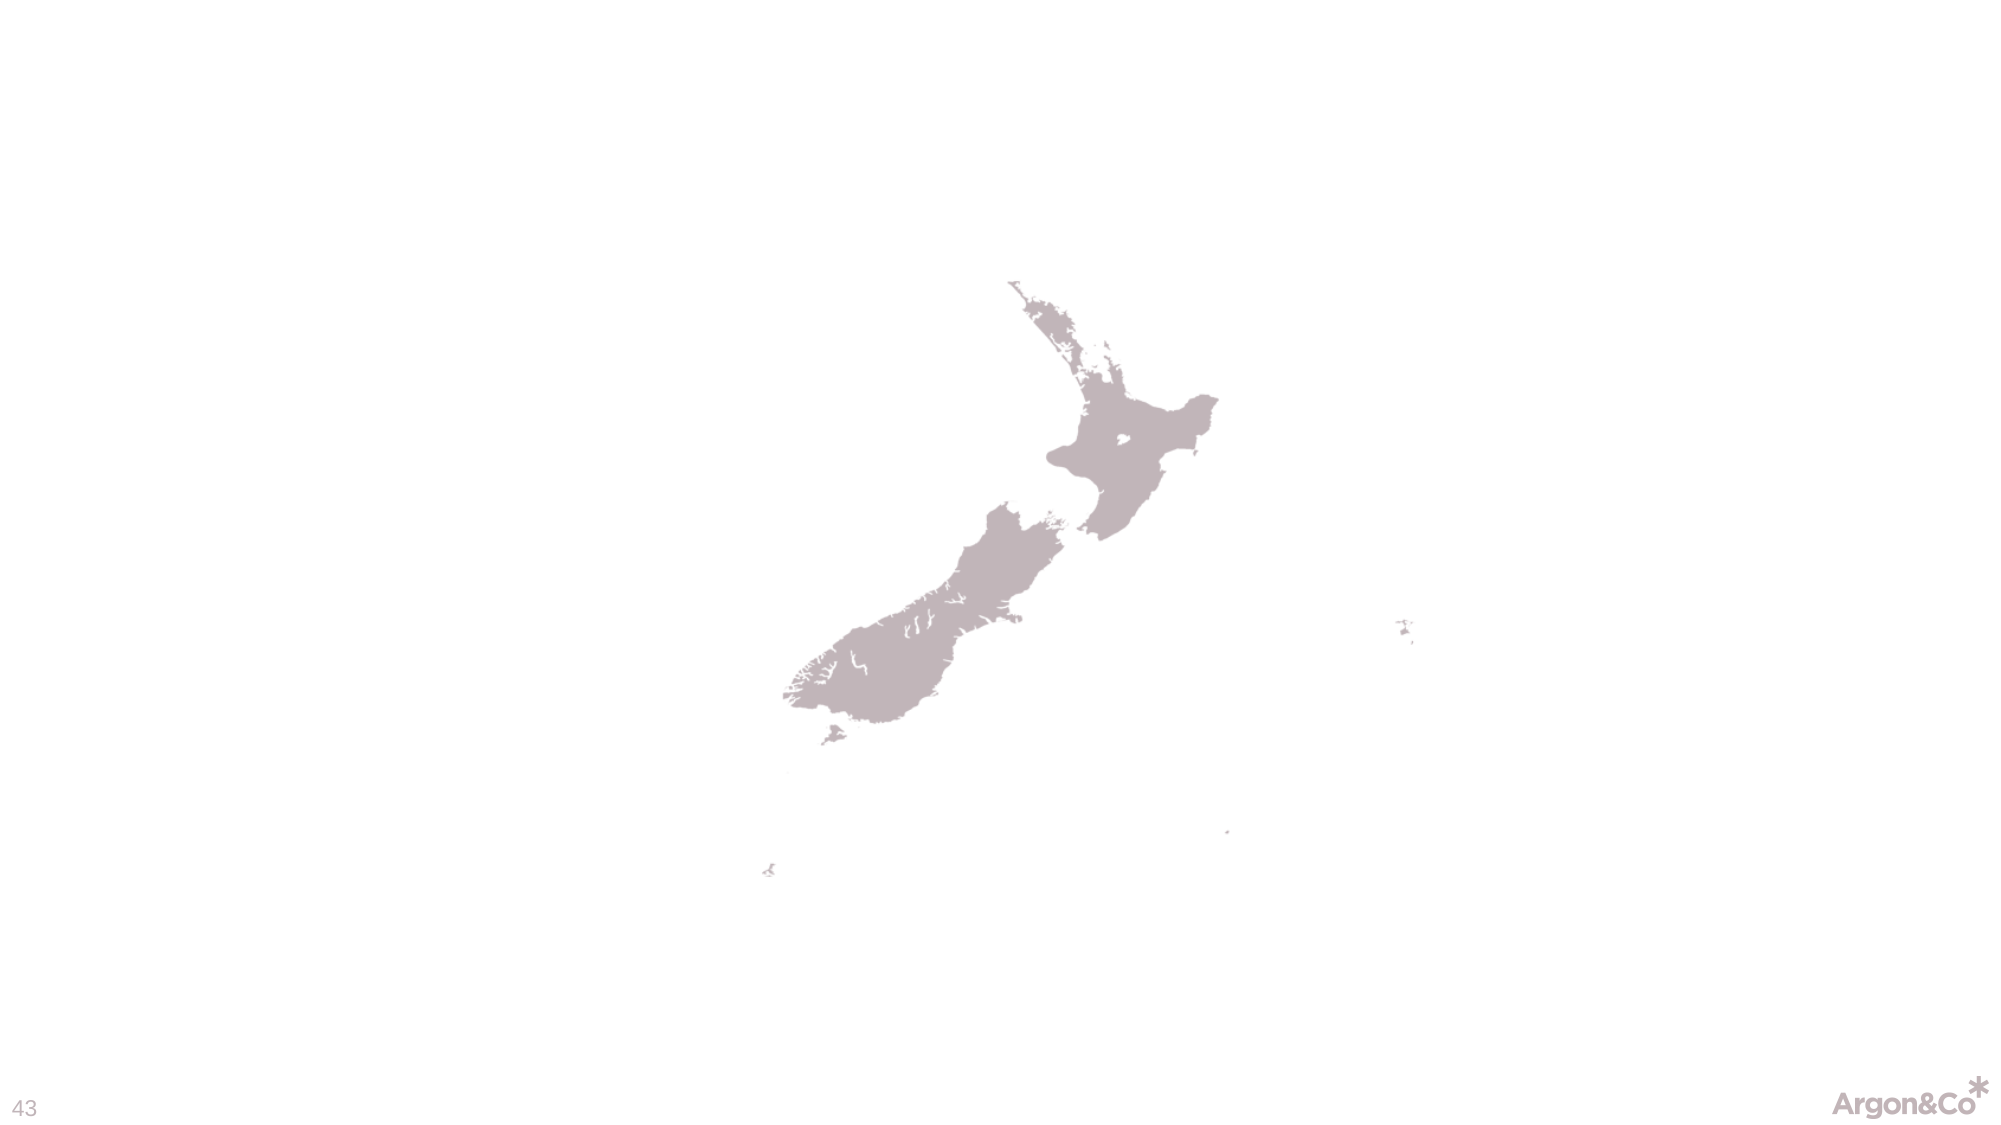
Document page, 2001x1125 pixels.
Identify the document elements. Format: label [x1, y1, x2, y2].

list [556, 229, 1444, 896]
picture [1832, 1076, 1989, 1119]
